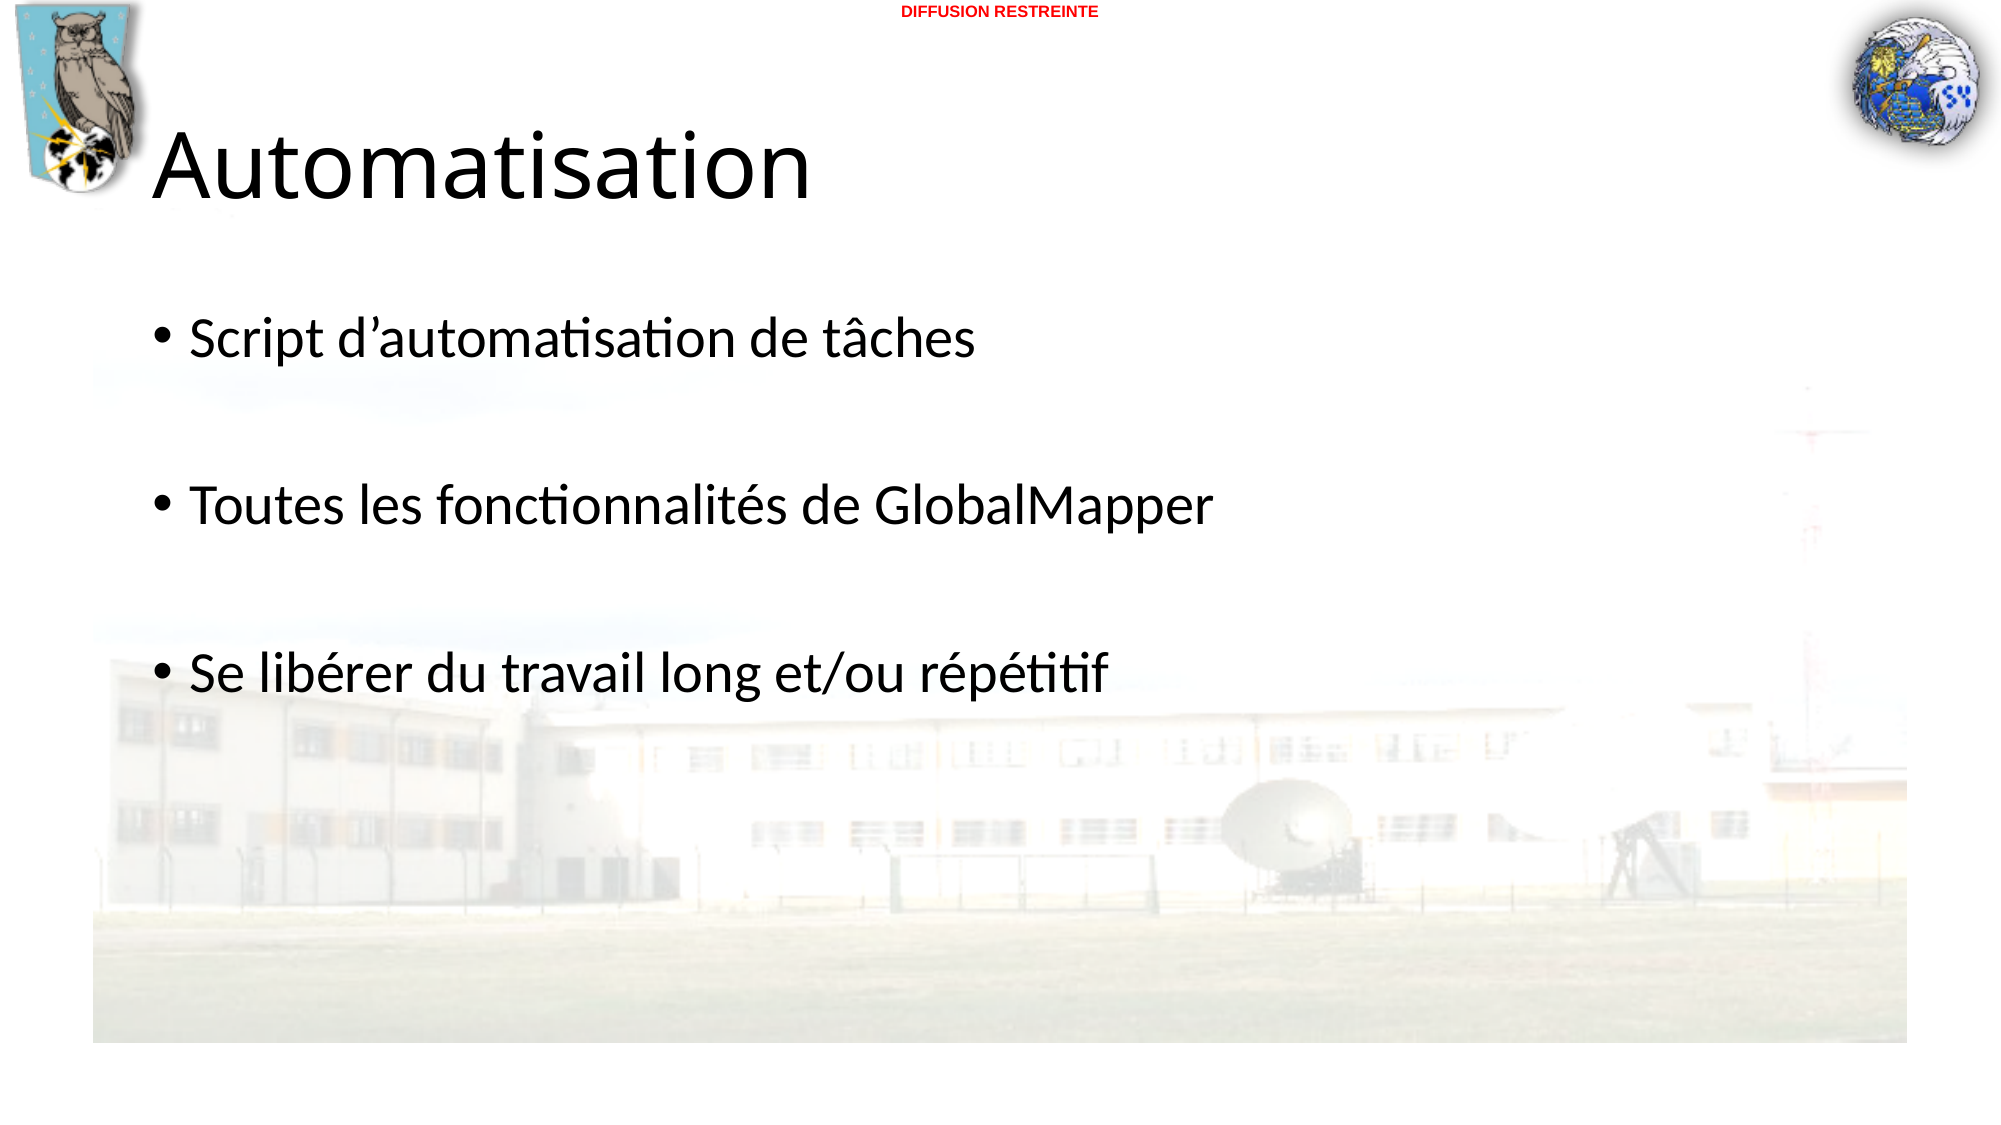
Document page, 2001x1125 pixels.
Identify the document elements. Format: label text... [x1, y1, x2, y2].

picture [1850, 16, 1983, 147]
list Script d’automatisation de tâches Toutes les fonctionnalités de GlobalMapper Se libérer du travail long et/ou répétitif [137, 299, 1863, 1014]
title Automatisation [137, 59, 1863, 278]
picture [14, 4, 136, 193]
